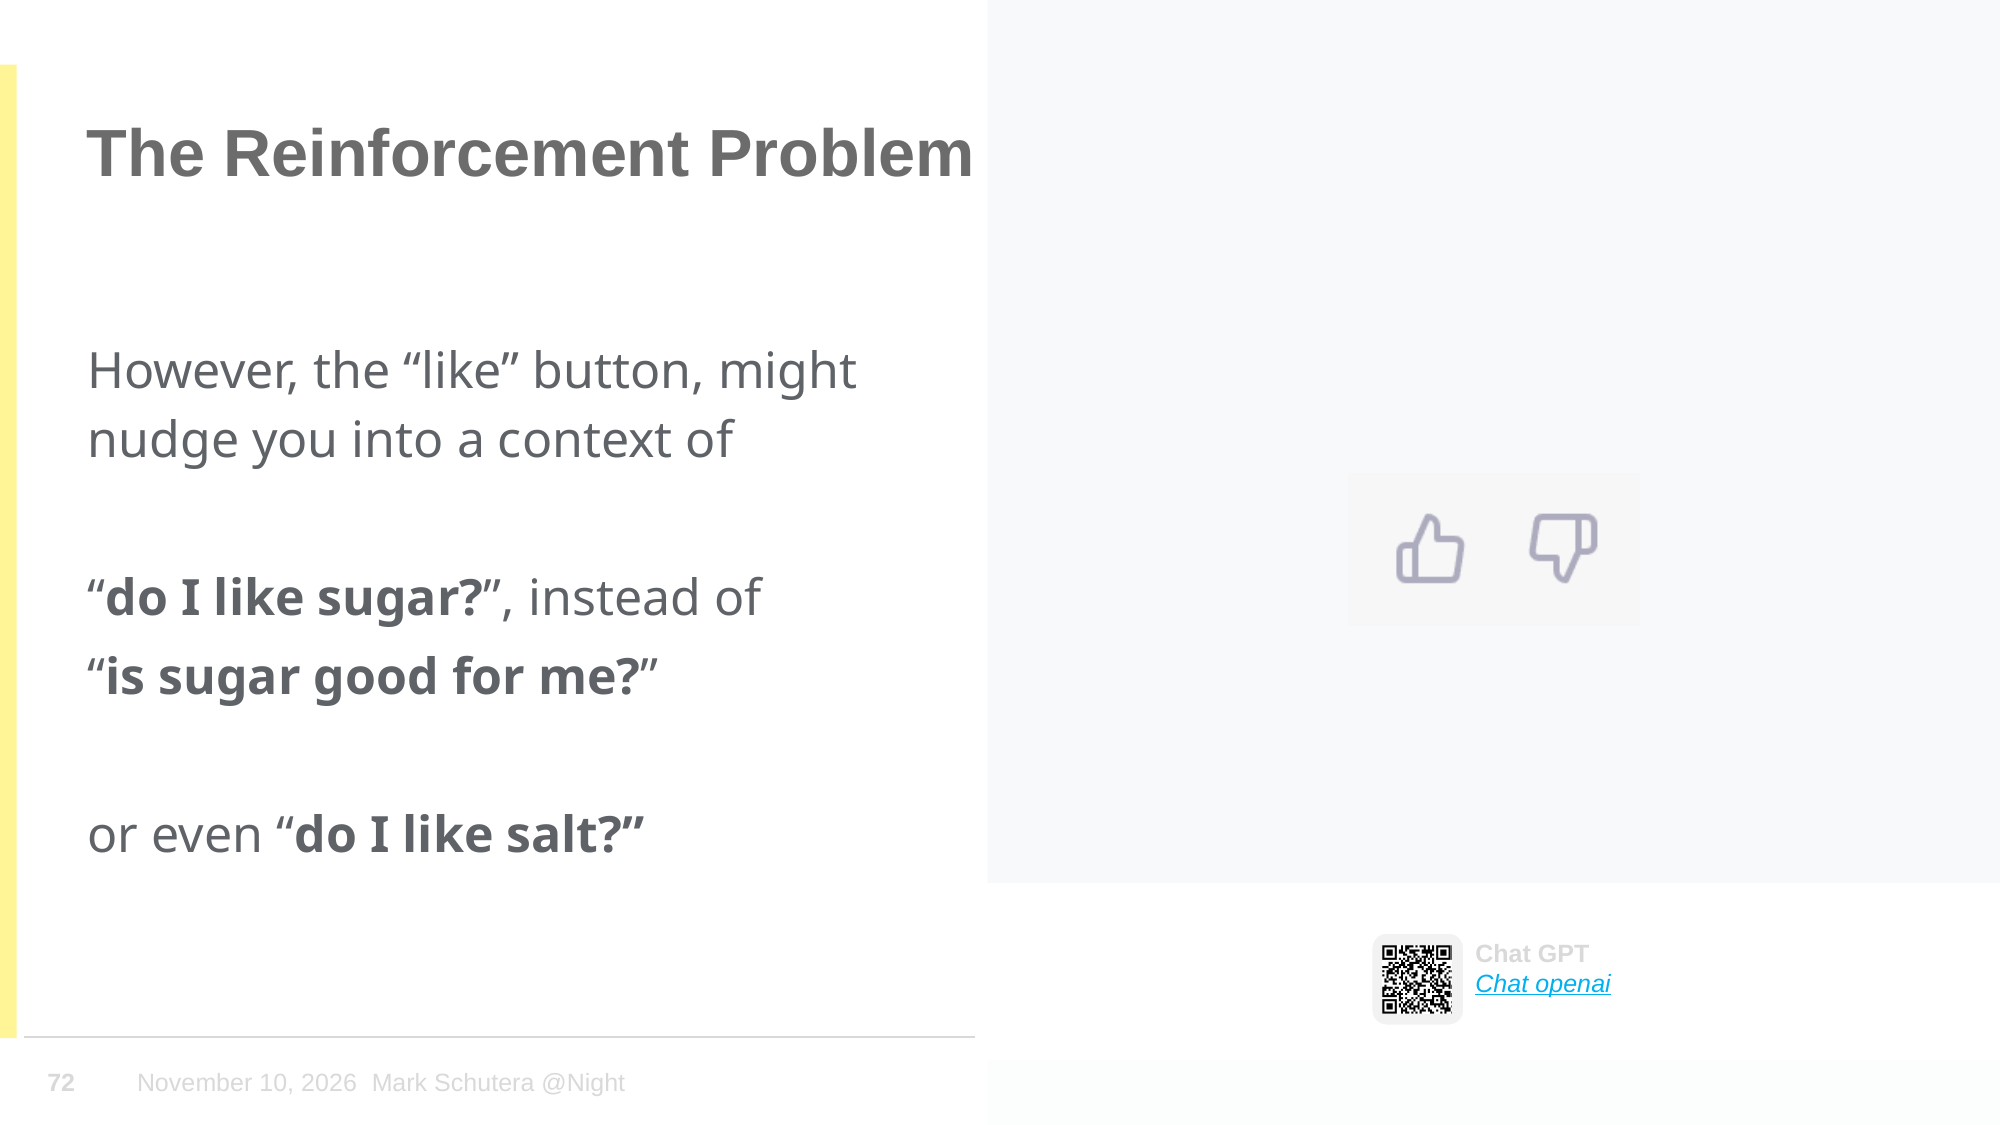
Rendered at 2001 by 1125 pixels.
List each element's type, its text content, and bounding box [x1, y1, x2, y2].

text_box [974, 882, 2000, 1061]
picture [1348, 473, 1640, 626]
picture [1382, 945, 1451, 1014]
title The Reinforcement Problem [86, 64, 1000, 191]
slide_number 72 [47, 1038, 119, 1125]
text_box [1370, 930, 1627, 1026]
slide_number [137, 1038, 362, 1125]
list However, the “like” button, might nudge you into a context of “do I like sugar?”, instead of “is sugar good for me?” or even “do I like salt?” [87, 259, 898, 1014]
